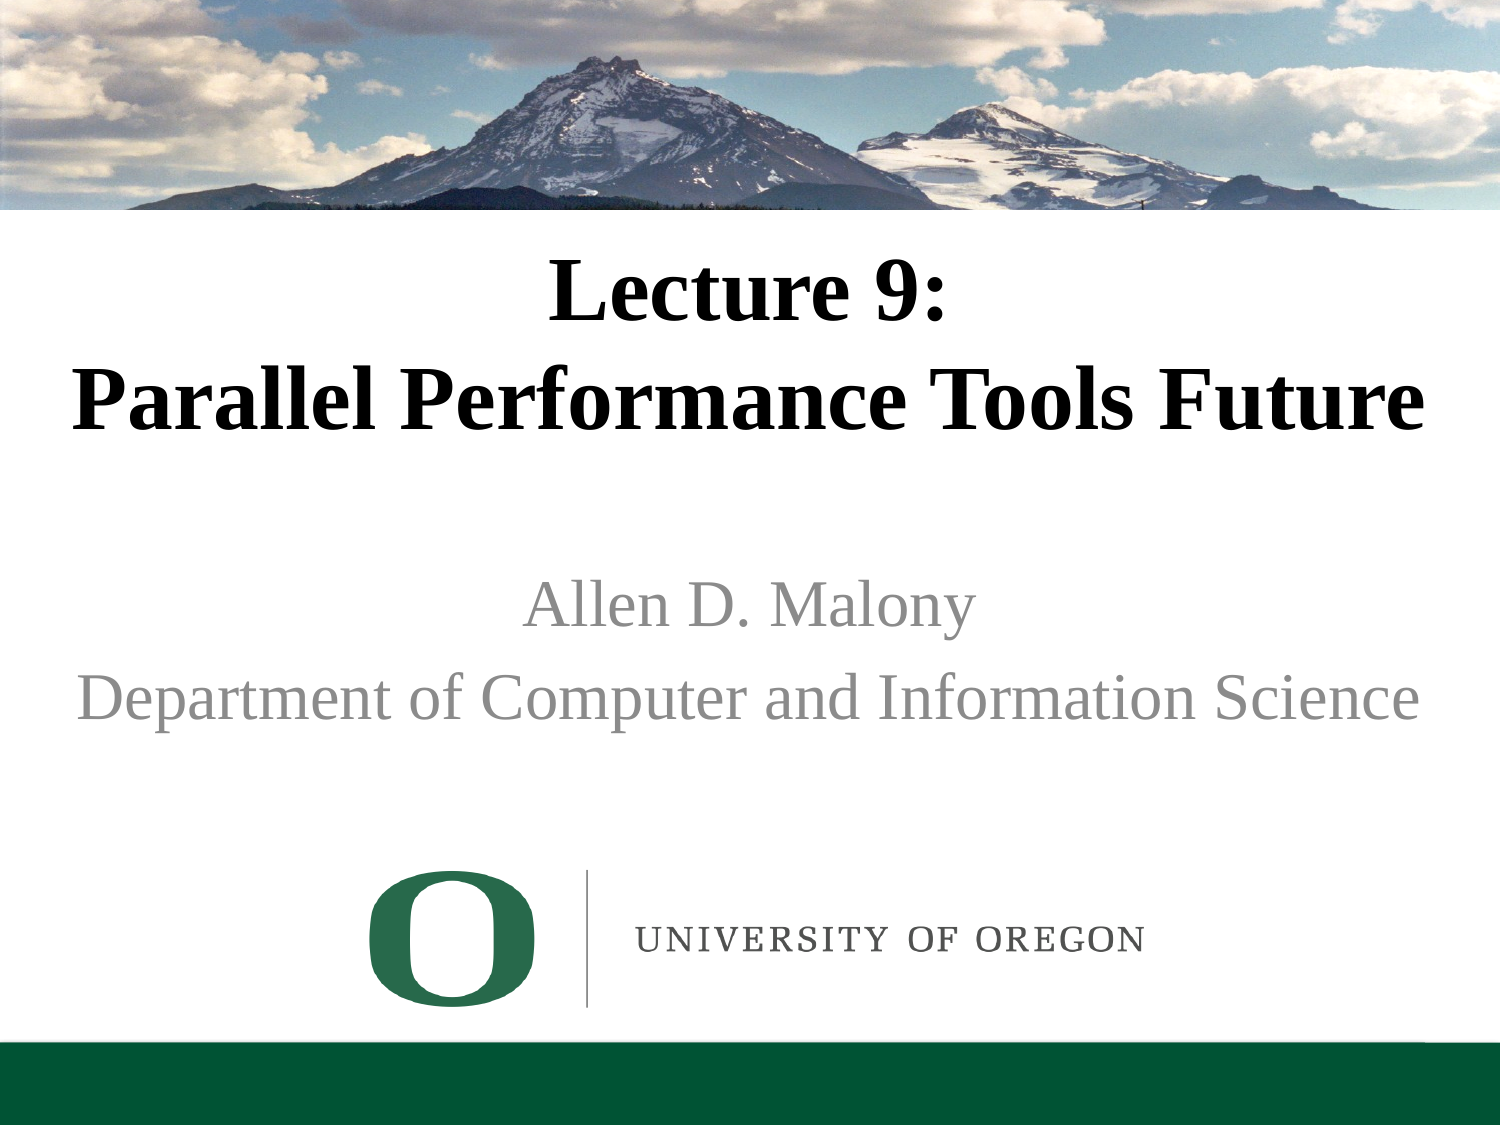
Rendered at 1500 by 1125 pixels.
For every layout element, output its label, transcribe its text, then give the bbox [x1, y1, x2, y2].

title Lecture 9: Parallel Performance Tools Future [0, 217, 1500, 459]
picture [0, 0, 1500, 210]
subtitle Allen D. Malony Department of Computer and Information Science [0, 552, 1500, 840]
picture [368, 868, 1145, 1008]
